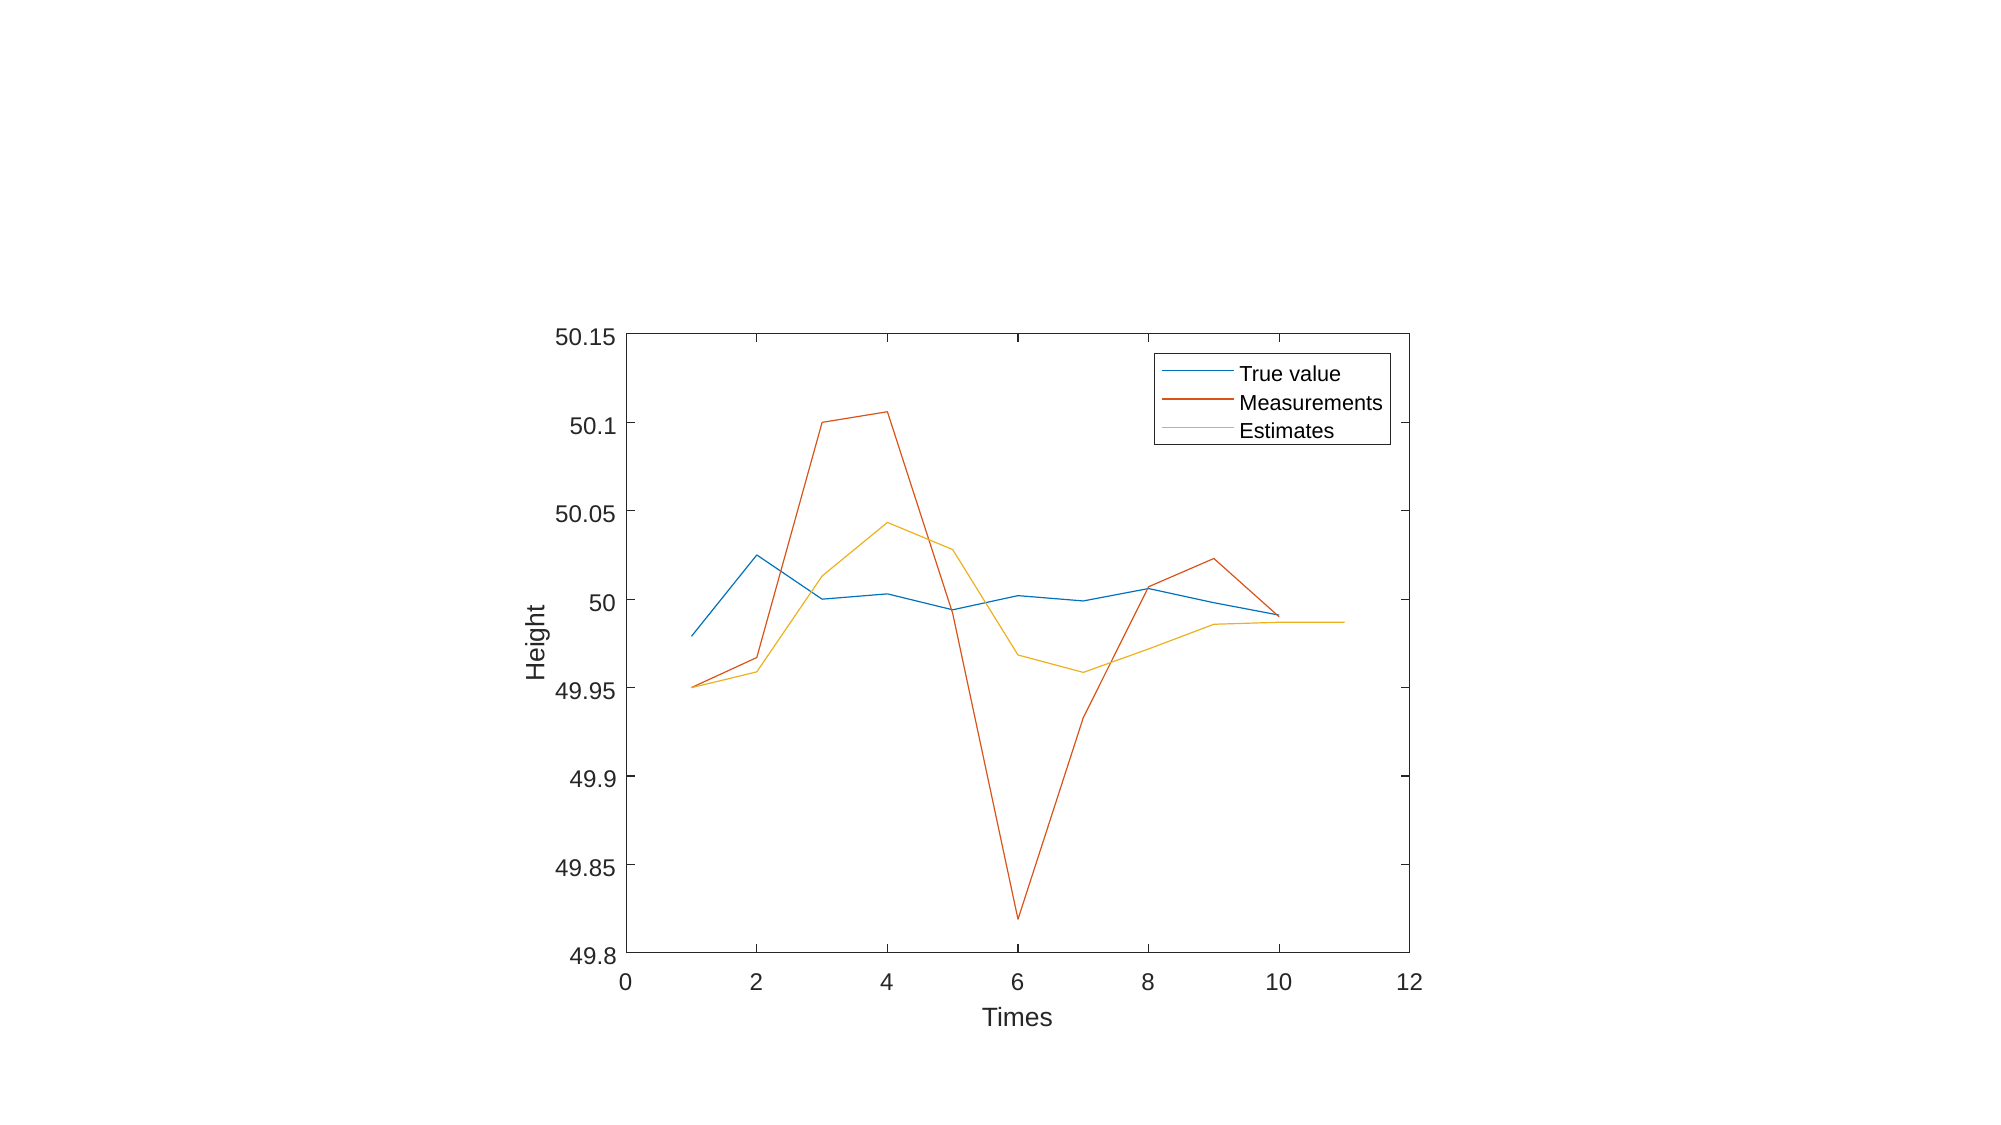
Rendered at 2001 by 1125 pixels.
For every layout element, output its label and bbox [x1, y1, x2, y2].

list [494, 277, 1505, 1035]
